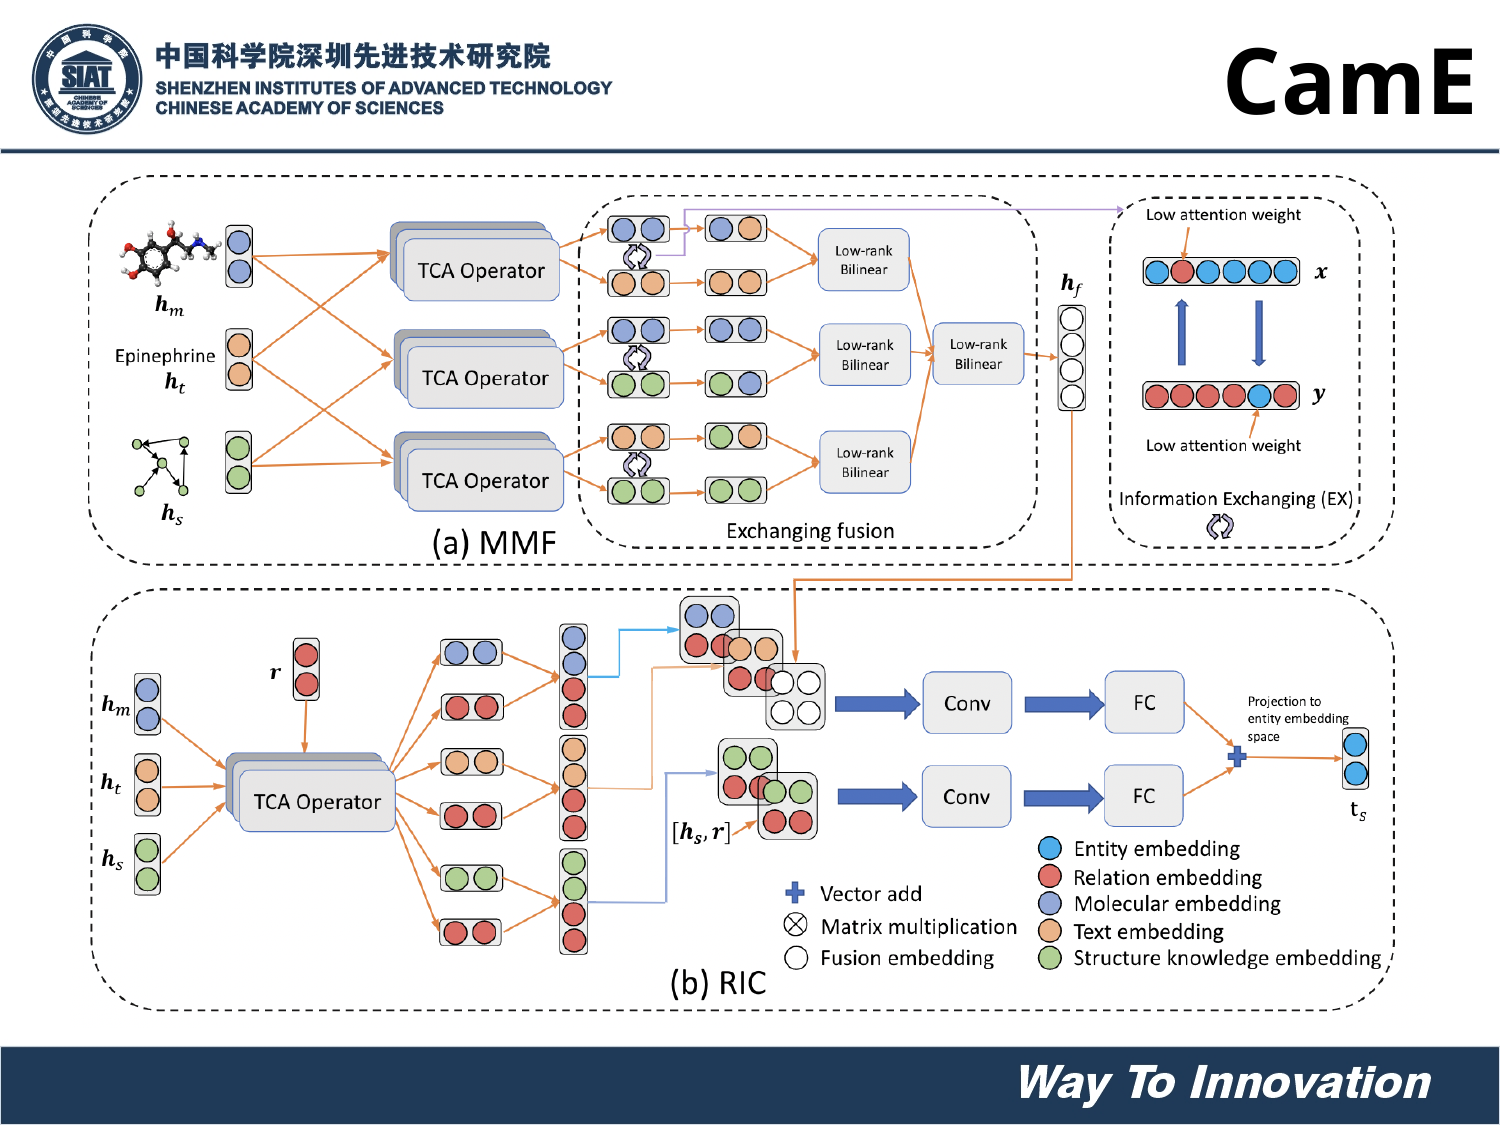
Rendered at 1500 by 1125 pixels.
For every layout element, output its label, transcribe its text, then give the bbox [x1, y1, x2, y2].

picture [0, 0, 1500, 1125]
text_box CamE [1208, 15, 1494, 141]
